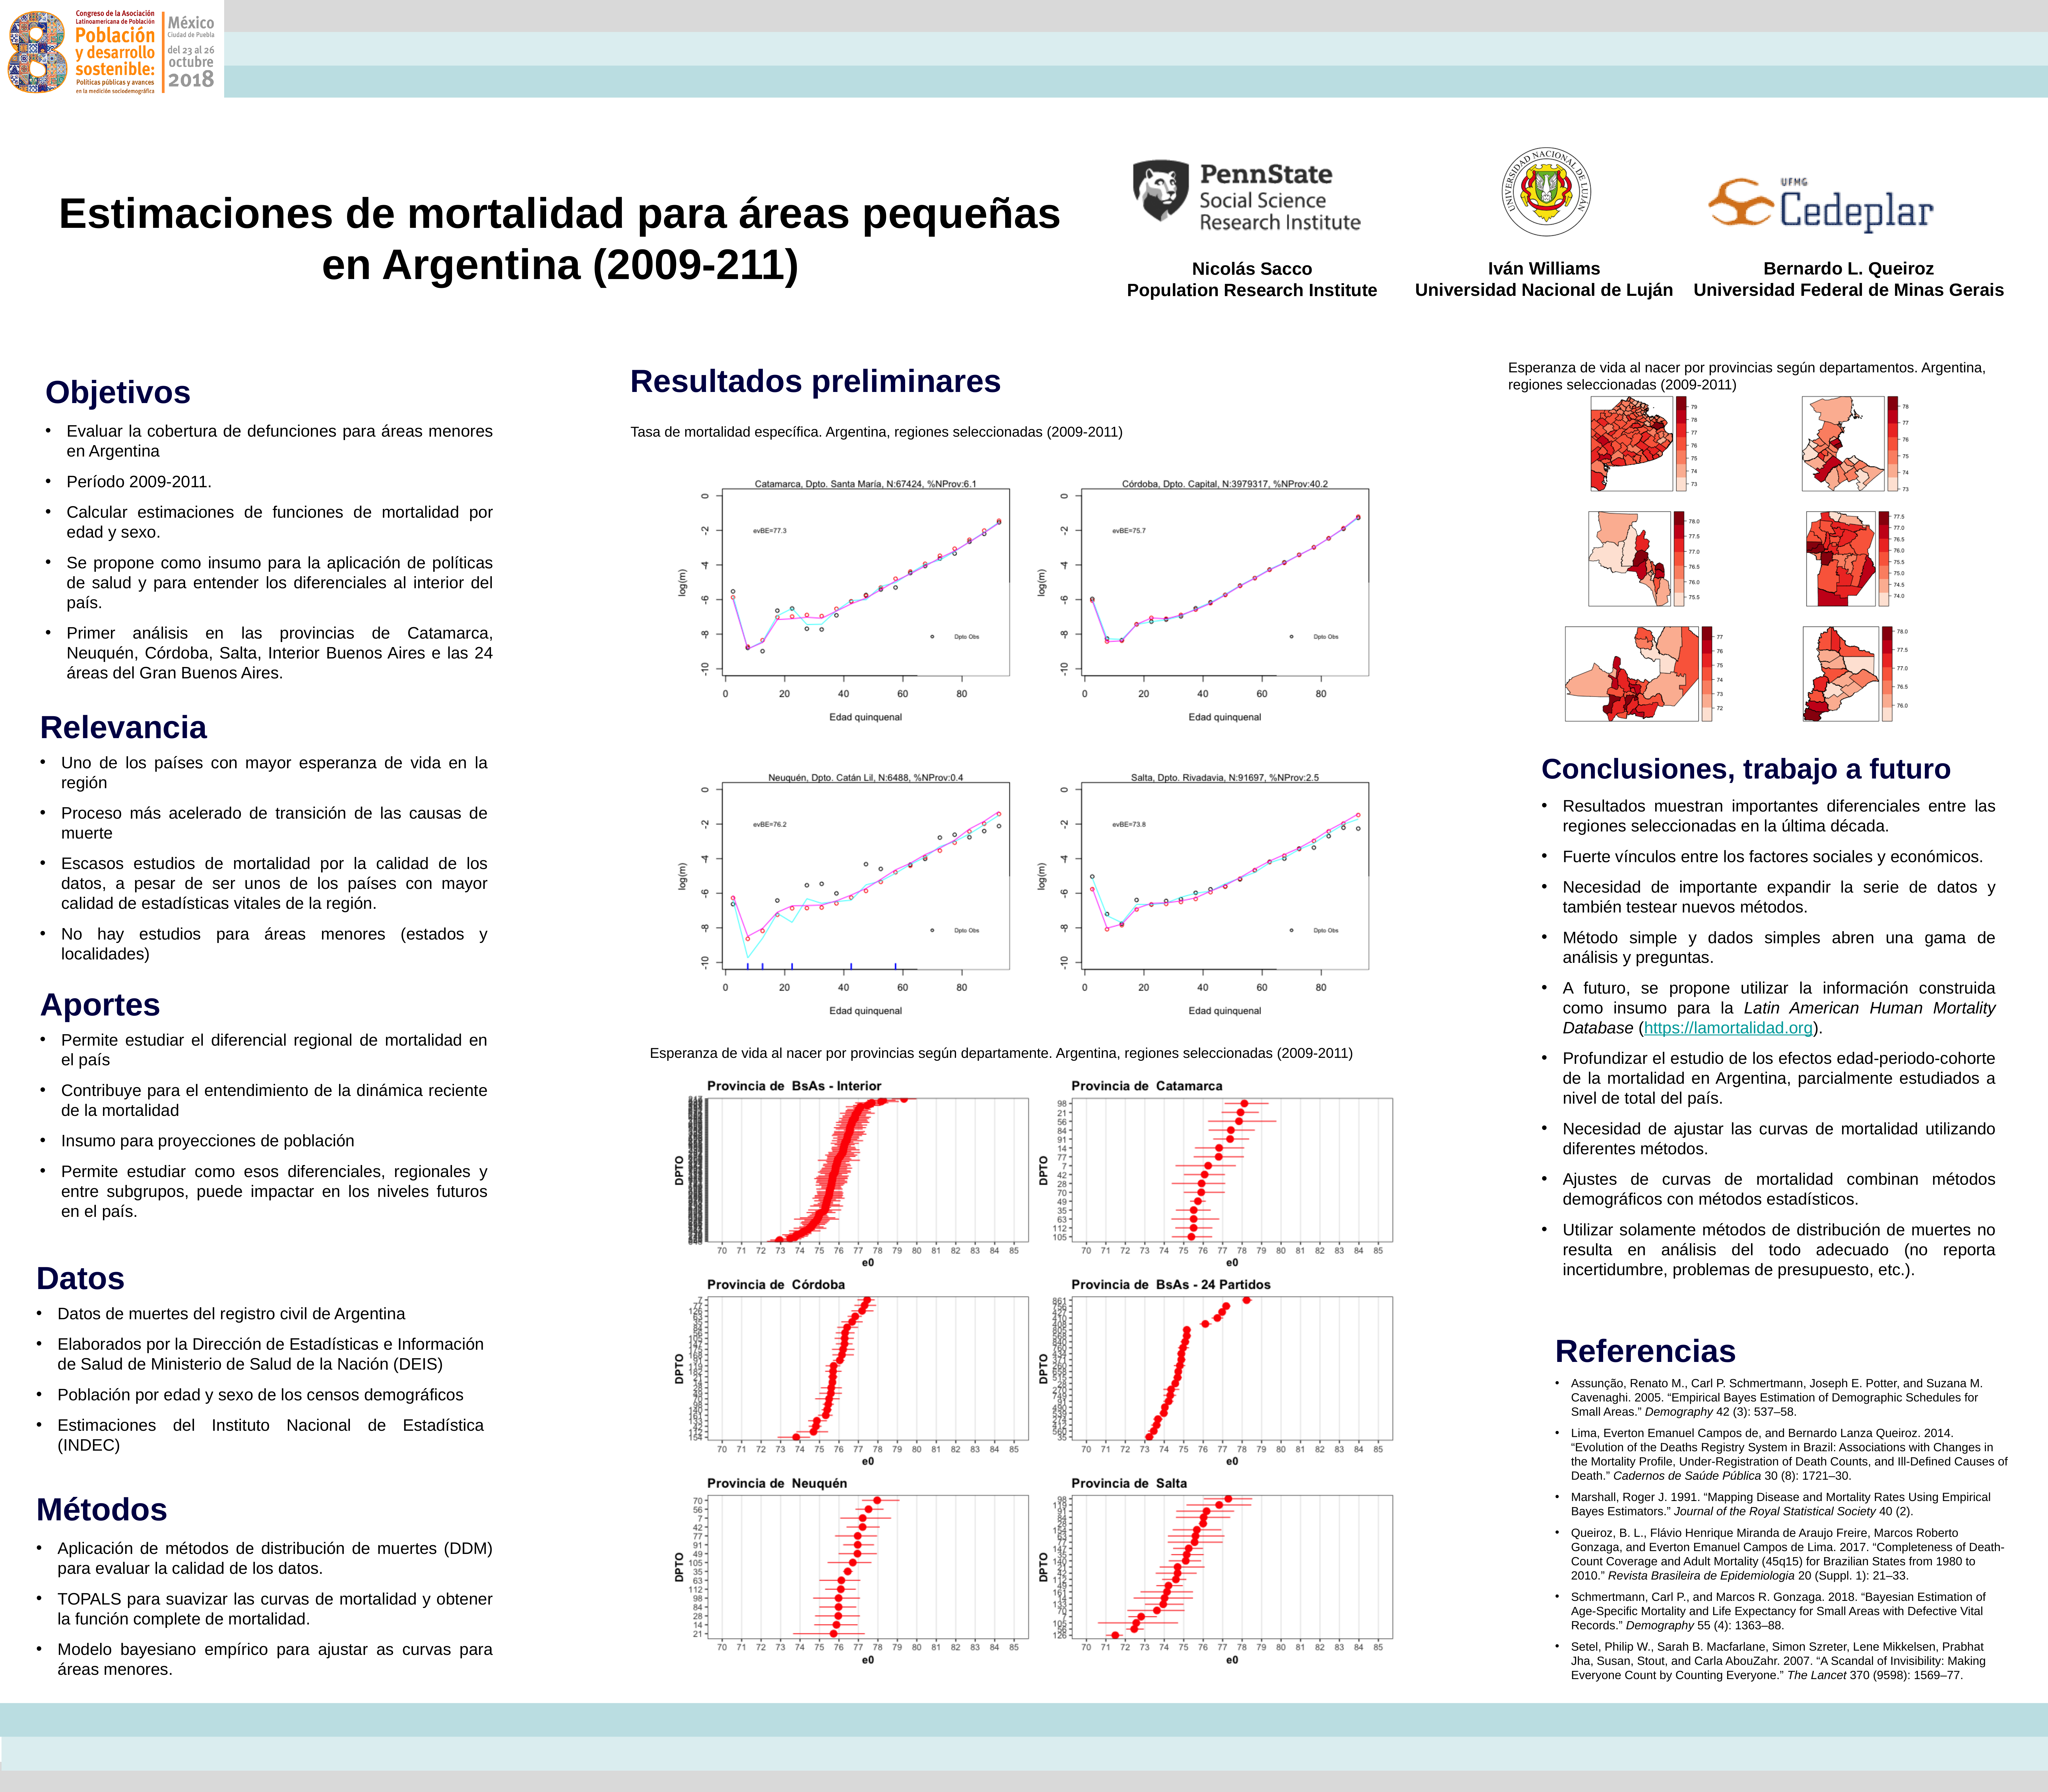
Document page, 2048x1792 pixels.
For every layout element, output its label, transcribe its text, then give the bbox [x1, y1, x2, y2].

title Estimaciones de mortalidad para áreas pequeñas en Argentina (2009-211) [28, 117, 1093, 356]
text_box Tasa de mortalidad específica. Argentina, regiones seleccionadas (2009-2011) [626, 420, 1128, 459]
text_box Resultados preliminares [626, 358, 1393, 432]
text_box Datos Datos de muertes del registro civil de Argentina Elaborados por la Dirección de Estadísticas e Información de Salud de Ministerio de Salud de la Nación (DEIS) Población por edad y sexo de los censos demográficos Estimaciones del Instituto Nacional de Estadística (INDEC) [32, 1255, 489, 1457]
text_box Métodos Aplicación de métodos de distribución de muertes (DDM) para evaluar la calidad de los datos. TOPALS para suavizar las curvas de mortalidad y obtener la función complete de mortalidad. Modelo bayesiano empírico para ajustar as curvas para áreas menores. [32, 1486, 498, 1703]
text_box [225, 32, 2048, 66]
subtitle Nicolás Sacco Population Research Institute [1107, 230, 1384, 327]
text_box Esperanza de vida al nacer por provincias según departamente. Argentina, regiones seleccionadas (2009-2011) [645, 1042, 1358, 1080]
picture [675, 441, 1394, 1029]
text_box [1, 1737, 2048, 1771]
picture [1537, 386, 1960, 732]
text_box [225, 0, 2048, 32]
picture [670, 1076, 1399, 1671]
text_box Conclusiones, trabajo a futuro Resultados muestran importantes diferenciales entre las regiones seleccionadas en la última década. Fuerte vínculos entre los factores sociales y económicos. Necesidad de importante expandir la serie de datos y también testear nuevos métodos. Método simple y dados simples abren una gama de análisis y preguntas. A futuro, se propone utilizar la información construida como insumo para la Latin American Human Mortality Database (https://lamortalidad.org). Profundizar el estudio de los efectos edad-periodo-cohorte de la mortalidad en Argentina, parcialmente estudiados a nivel de total del país. Necesidad de ajustar las curvas de mortalidad utilizando diferentes métodos. Ajustes de curvas de mortalidad combinan métodos demográficos con métodos estadísticos. Utilizar solamente métodos de distribución de muertes no resulta en análisis del todo adecuado (no reporta incertidumbre, problemas de presupuesto, etc.). [1537, 748, 2001, 1281]
text_box Objetivos Evaluar la cobertura de defunciones para áreas menores en Argentina Período 2009-2011. Calcular estimaciones de funciones de mortalidad por edad y sexo. Se propone como insumo para la aplicación de políticas de salud y para entender los diferenciales al interior del país. Primer análisis en las provincias de Catamarca, Neuquén, Córdoba, Salta, Interior Buenos Aires e las 24 áreas del Gran Buenos Aires. [41, 369, 498, 684]
text_box [0, 1703, 2048, 1737]
text_box Aportes Permite estudiar el diferencial regional de mortalidad en el país Contribuye para el entendimiento de la dinámica reciente de la mortalidad Insumo para proyecciones de población Permite estudiar como esos diferenciales, regionales y entre subgrupos, puede impactar en los niveles futuros en el país. [35, 981, 493, 1223]
picture [0, 0, 224, 100]
picture [1708, 177, 1934, 234]
text_box Esperanza de vida al nacer por provincias según departamentos. Argentina, regiones seleccionadas (2009-2011) [1504, 356, 2014, 412]
text_box Referencias Assunção, Renato M., Carl P. Schmertmann, Joseph E. Potter, and Suzana M. Cavenaghi. 2005. “Empirical Bayes Estimation of Demographic Schedules for Small Areas.” Demography 42 (3): 537–58. Lima, Everton Emanuel Campos de, and Bernardo Lanza Queiroz. 2014. “Evolution of the Deaths Registry System in Brazil: Associations with Changes in the Mortality Profile, Under-Registration of Death Counts, and Ill-Defined Causes of Death.” Cadernos de Saúde Pública 30 (8): 1721–30. Marshall, Roger J. 1991. “Mapping Disease and Mortality Rates Using Empirical Bayes Estimators.” Journal of the Royal Statistical Society 40 (2). Queiroz, B. L., Flávio Henrique Miranda de Araujo Freire, Marcos Roberto Gonzaga, and Everton Emanuel Campos de Lima. 2017. “Completeness of Death-Count Coverage and Adult Mortality (45q15) for Brazilian States from 1980 to 2010.” Revista Brasileira de Epidemiologia 20 (Suppl. 1): 21–33. Schmertmann, Carl P., and Marcos R. Gonzaga. 2018. “Bayesian Estimation of Age-Specific Mortality and Life Expectancy for Small Areas with Defective Vital Records.” Demography 55 (4): 1363–88. Setel, Philip W., Sarah B. Macfarlane, Simon Szreter, Lene Mikkelsen, Prabhat Jha, Susan, Stout, and Carla AbouZahr. 2007. “A Scandal of Invisibility: Making Everyone Count by Counting Everyone.” The Lancet 370 (9598): 1569–77. [1551, 1328, 2014, 1684]
text_box Relevancia Uno de los países con mayor esperanza de vida en la región Proceso más acelerado de transición de las causas de muerte Escasos estudios de mortalidad por la calidad de los datos, a pesar de ser unos de los países con mayor calidad de estadísticas vitales de la región. No hay estudios para áreas menores (estados y localidades) [35, 704, 493, 965]
text_box [0, 1762, 2048, 1792]
text_box [225, 66, 2048, 98]
picture [1502, 147, 1591, 236]
text_box Bernardo L. Queiroz Universidad Federal de Minas Gerais [1646, 230, 2048, 327]
text_box Iván Williams Universidad Nacional de Luján [1384, 230, 1646, 327]
picture [1131, 158, 1361, 231]
